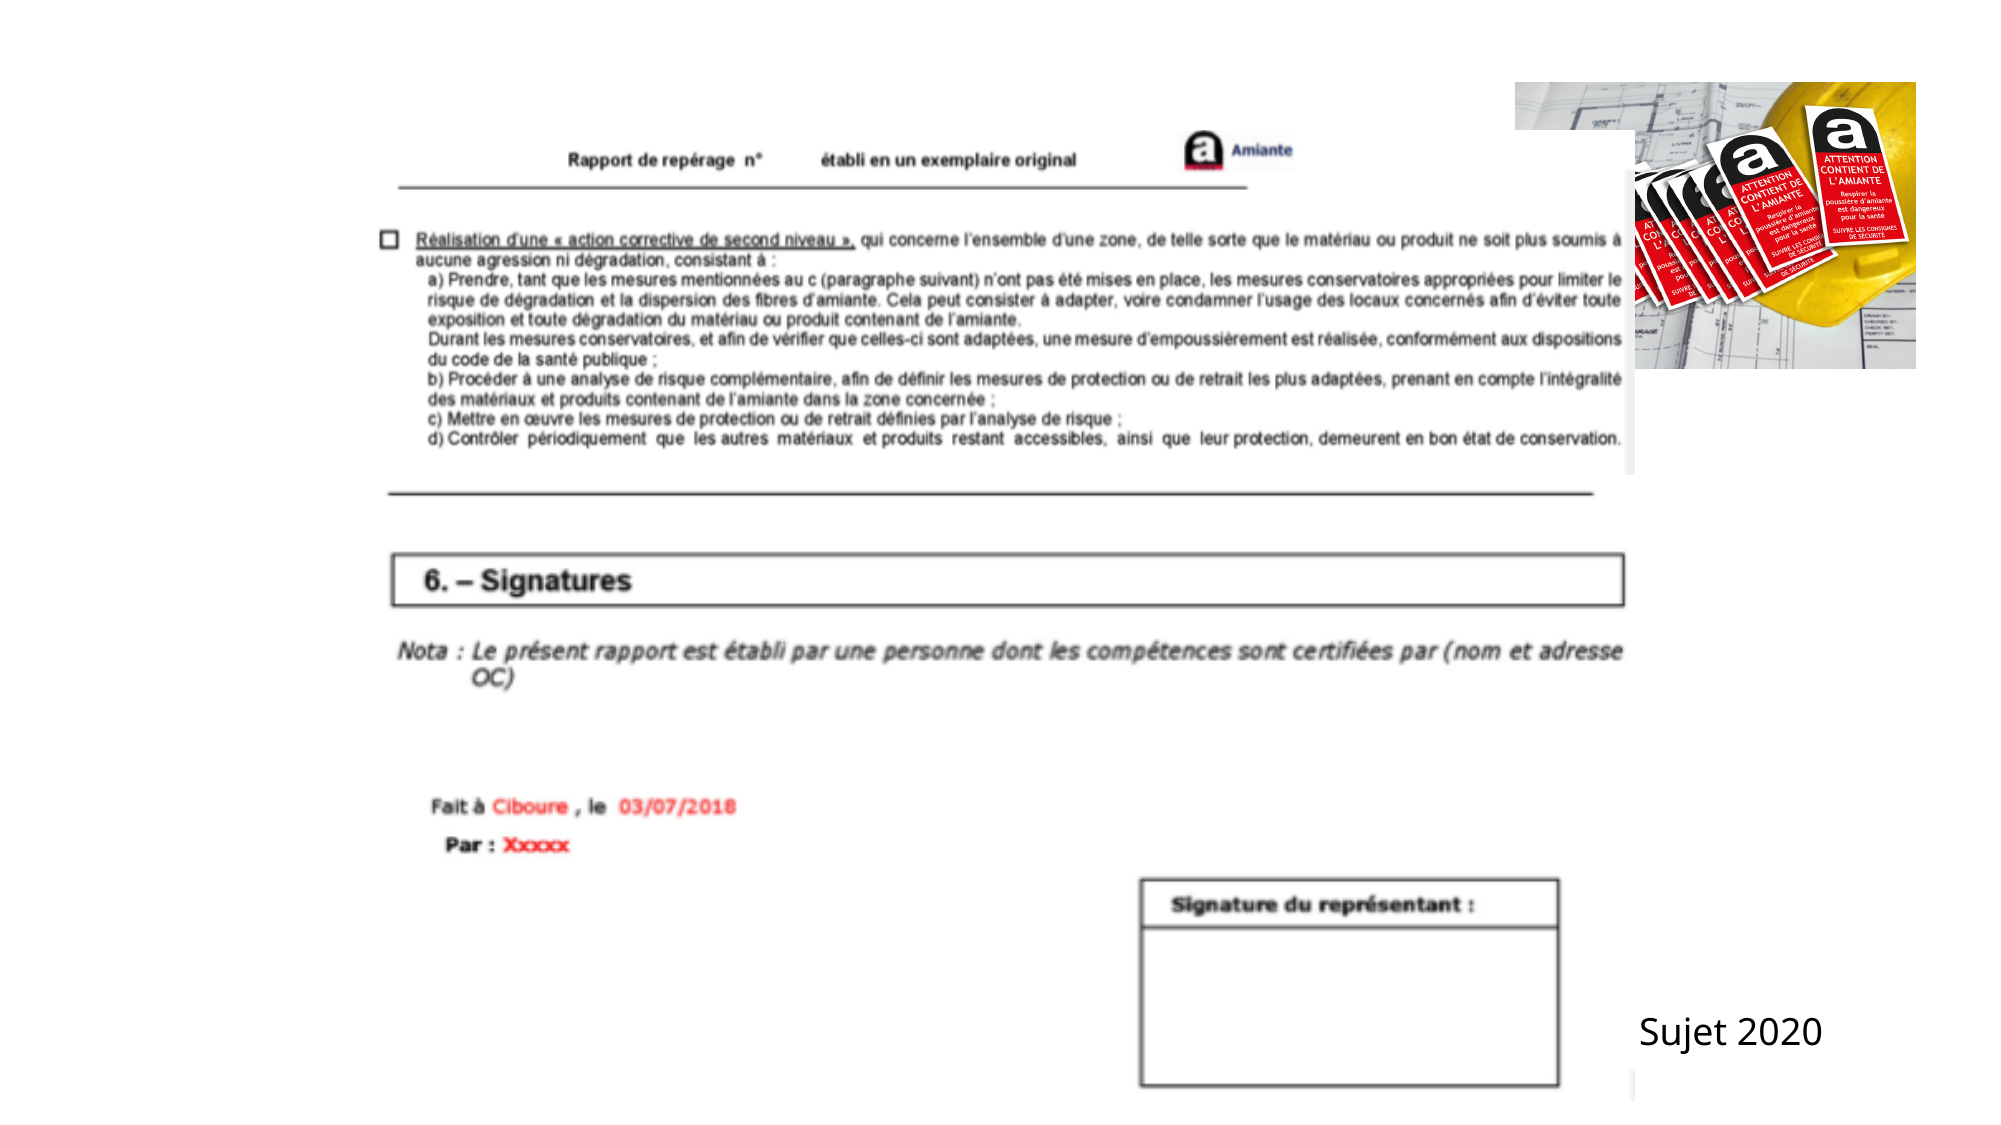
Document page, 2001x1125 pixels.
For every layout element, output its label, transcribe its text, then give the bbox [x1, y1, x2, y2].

picture [370, 82, 1916, 1101]
text_box Sujet 2020 [1635, 1000, 1848, 1061]
